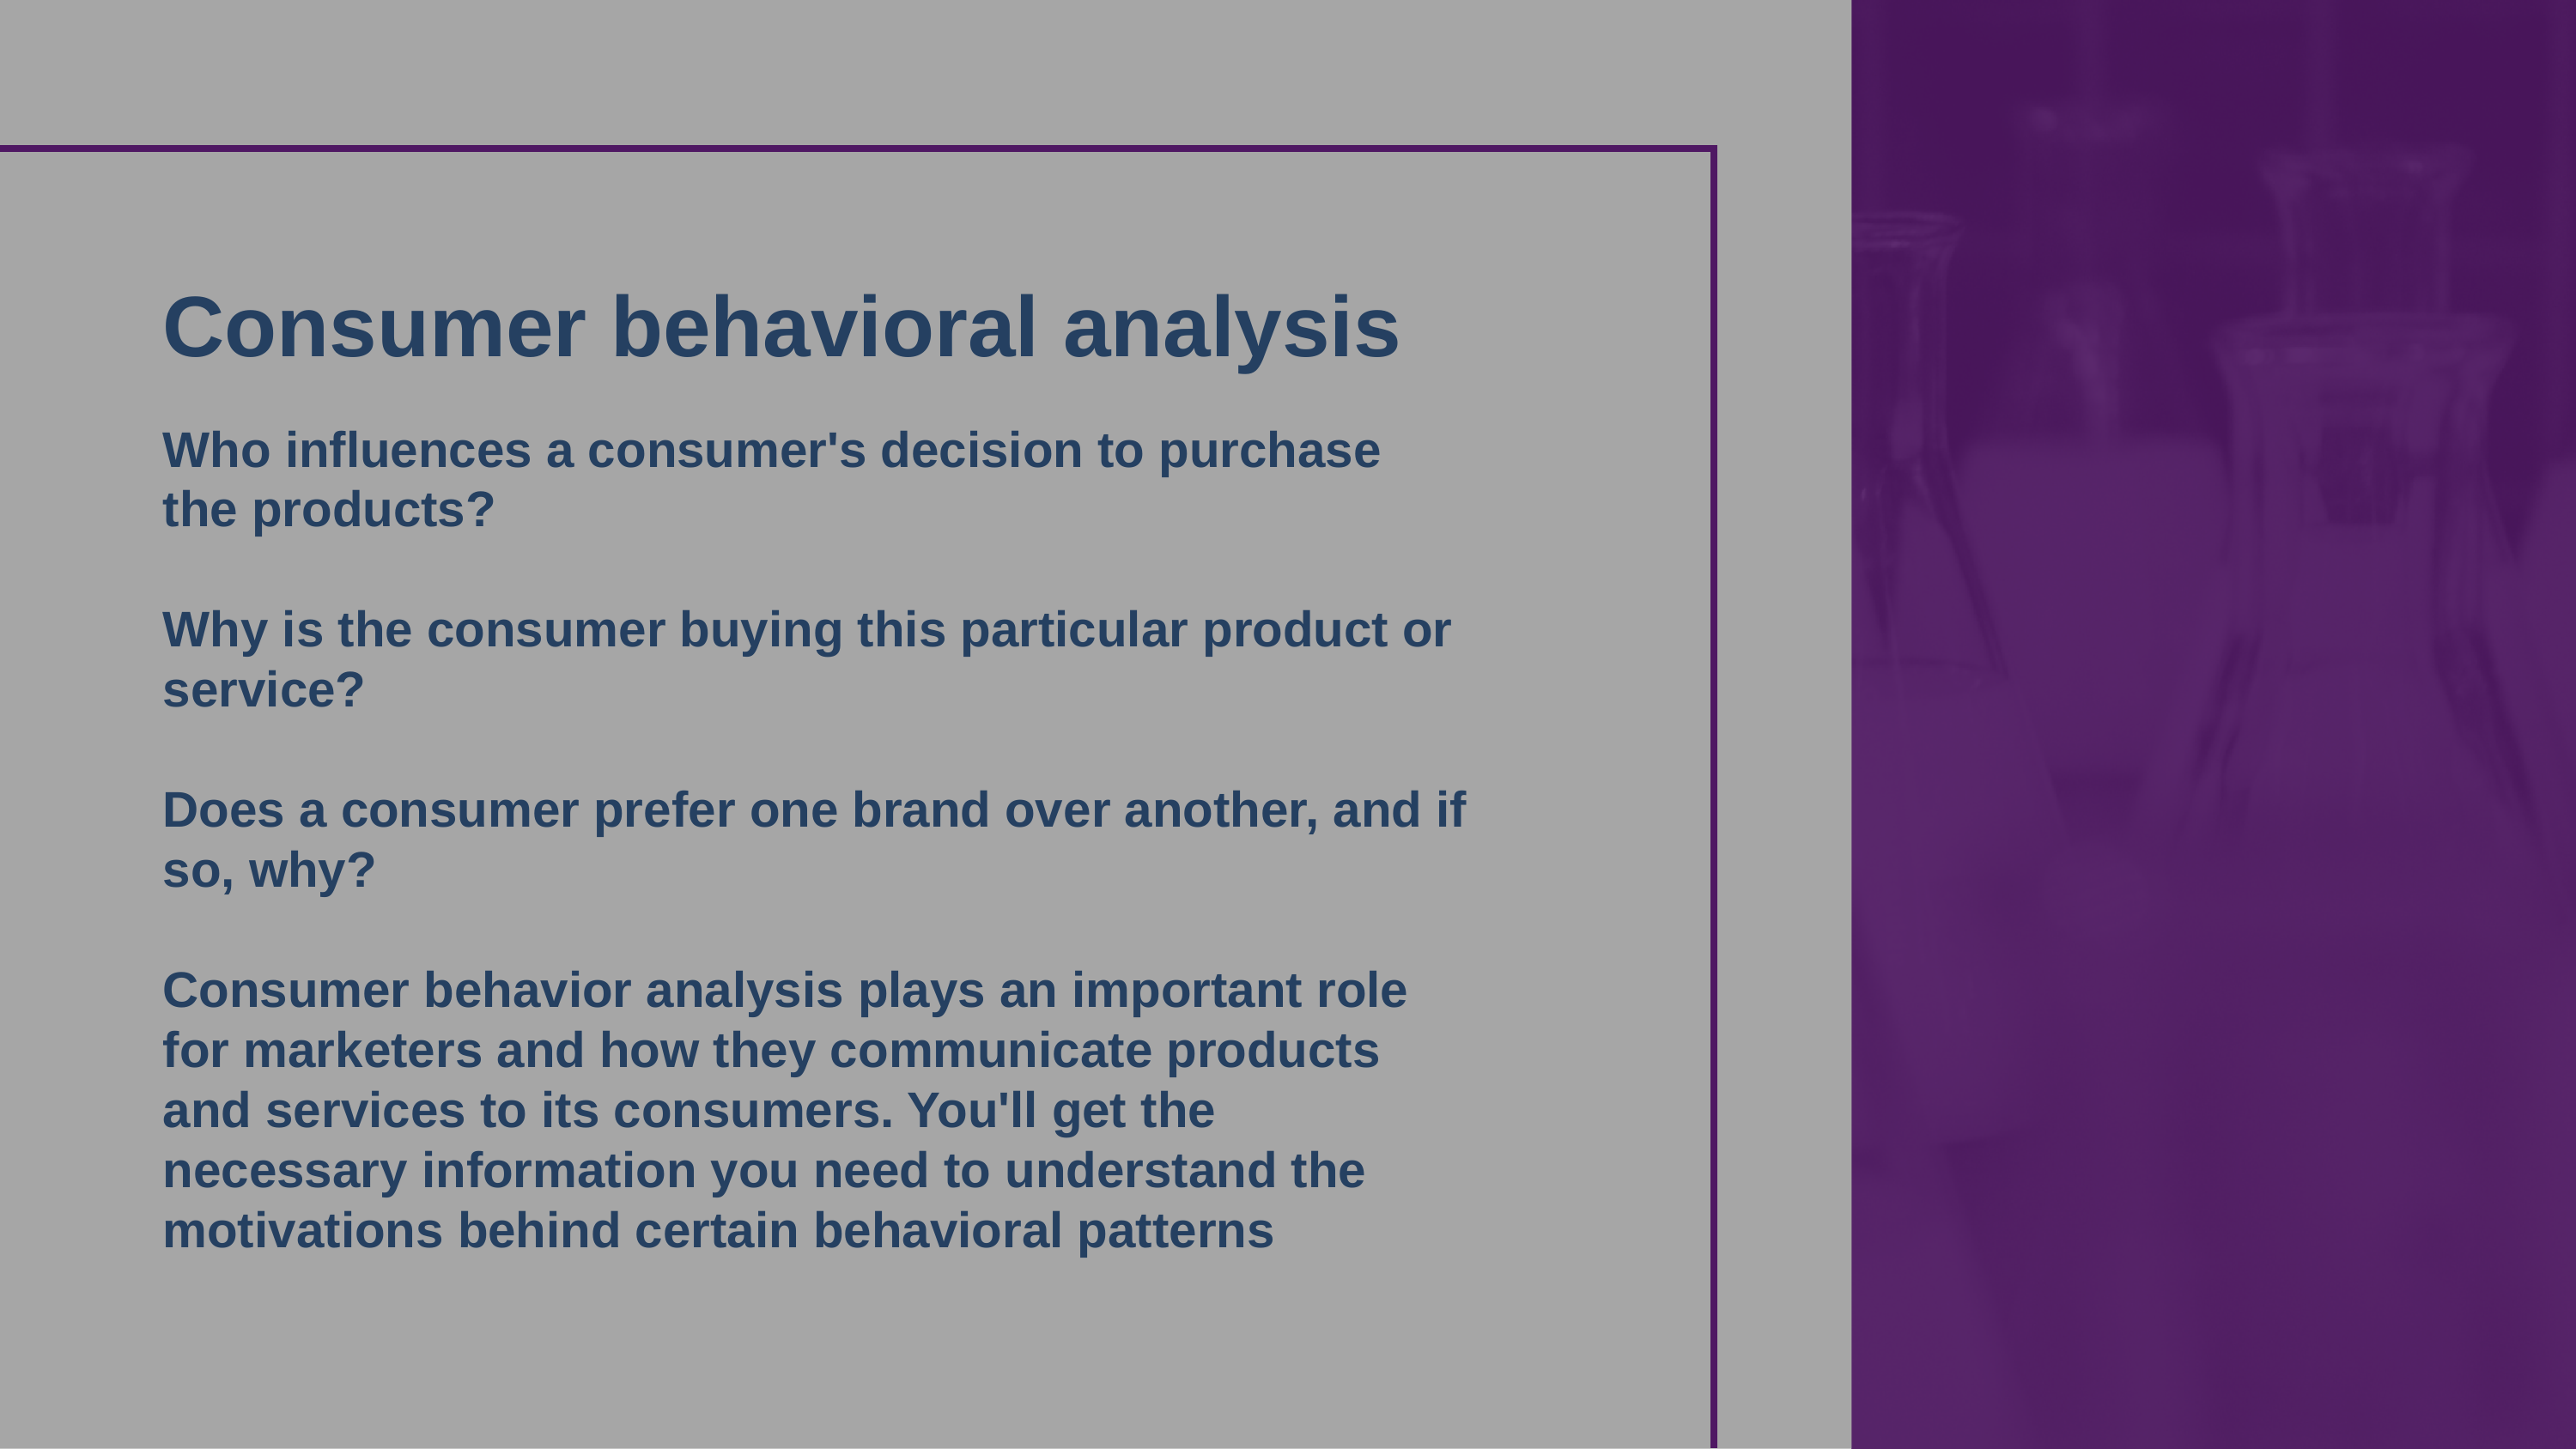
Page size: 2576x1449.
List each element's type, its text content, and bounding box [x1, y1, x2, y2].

text_box [0, 0, 1852, 1449]
text_box [1852, 0, 2576, 1449]
title Consumer behavioral analysis Who influences a consumer's decision to purchase the products? Why is the consumer buying this particular product or service? Does a consumer prefer one brand over another, and if so, why? Consumer behavior analysis plays an important role for marketers and how they communicate products and services to its consumers. You'll get the necessary information you need to understand the motivations behind certain behavioral patterns [161, 123, 1471, 1319]
